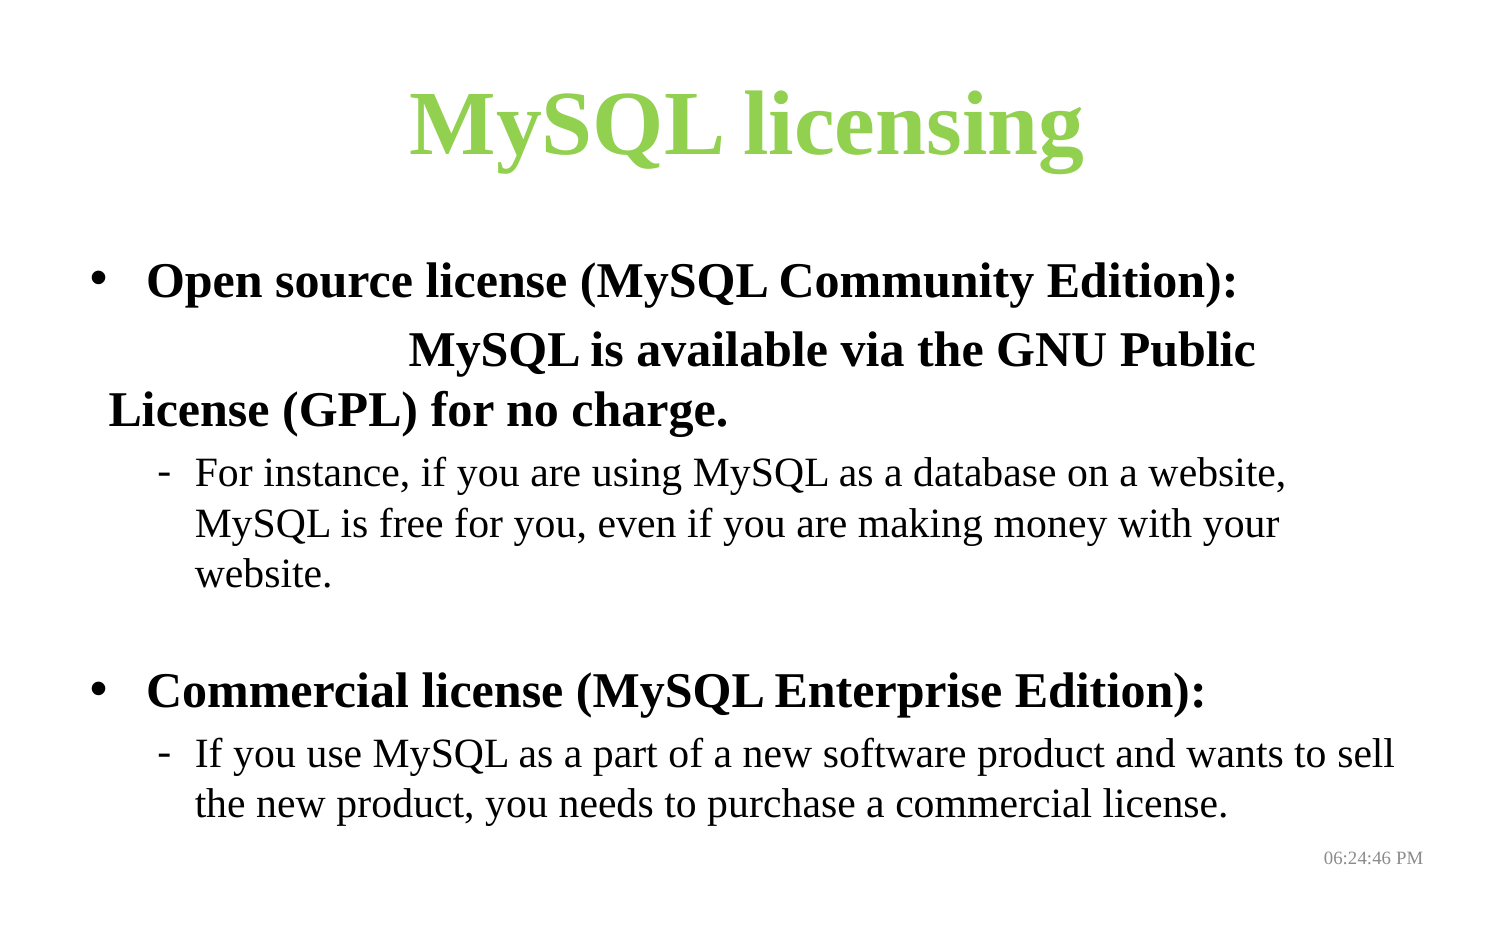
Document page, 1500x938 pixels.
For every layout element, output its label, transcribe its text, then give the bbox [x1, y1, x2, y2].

title MySQL licensing [69, 55, 1425, 198]
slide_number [829, 844, 1424, 871]
list Open source license (MySQL Community Edition): MySQL is available via the GNU Public License (GPL) for no charge. For instance, if you are using MySQL as a database on a website, MySQL is free for you, even if you are making money with your website. Commercial license (MySQL Enterprise Edition): If you use MySQL as a part of a new software product and wants to sell the new product, you needs to purchase a commercial license. [75, 239, 1436, 883]
